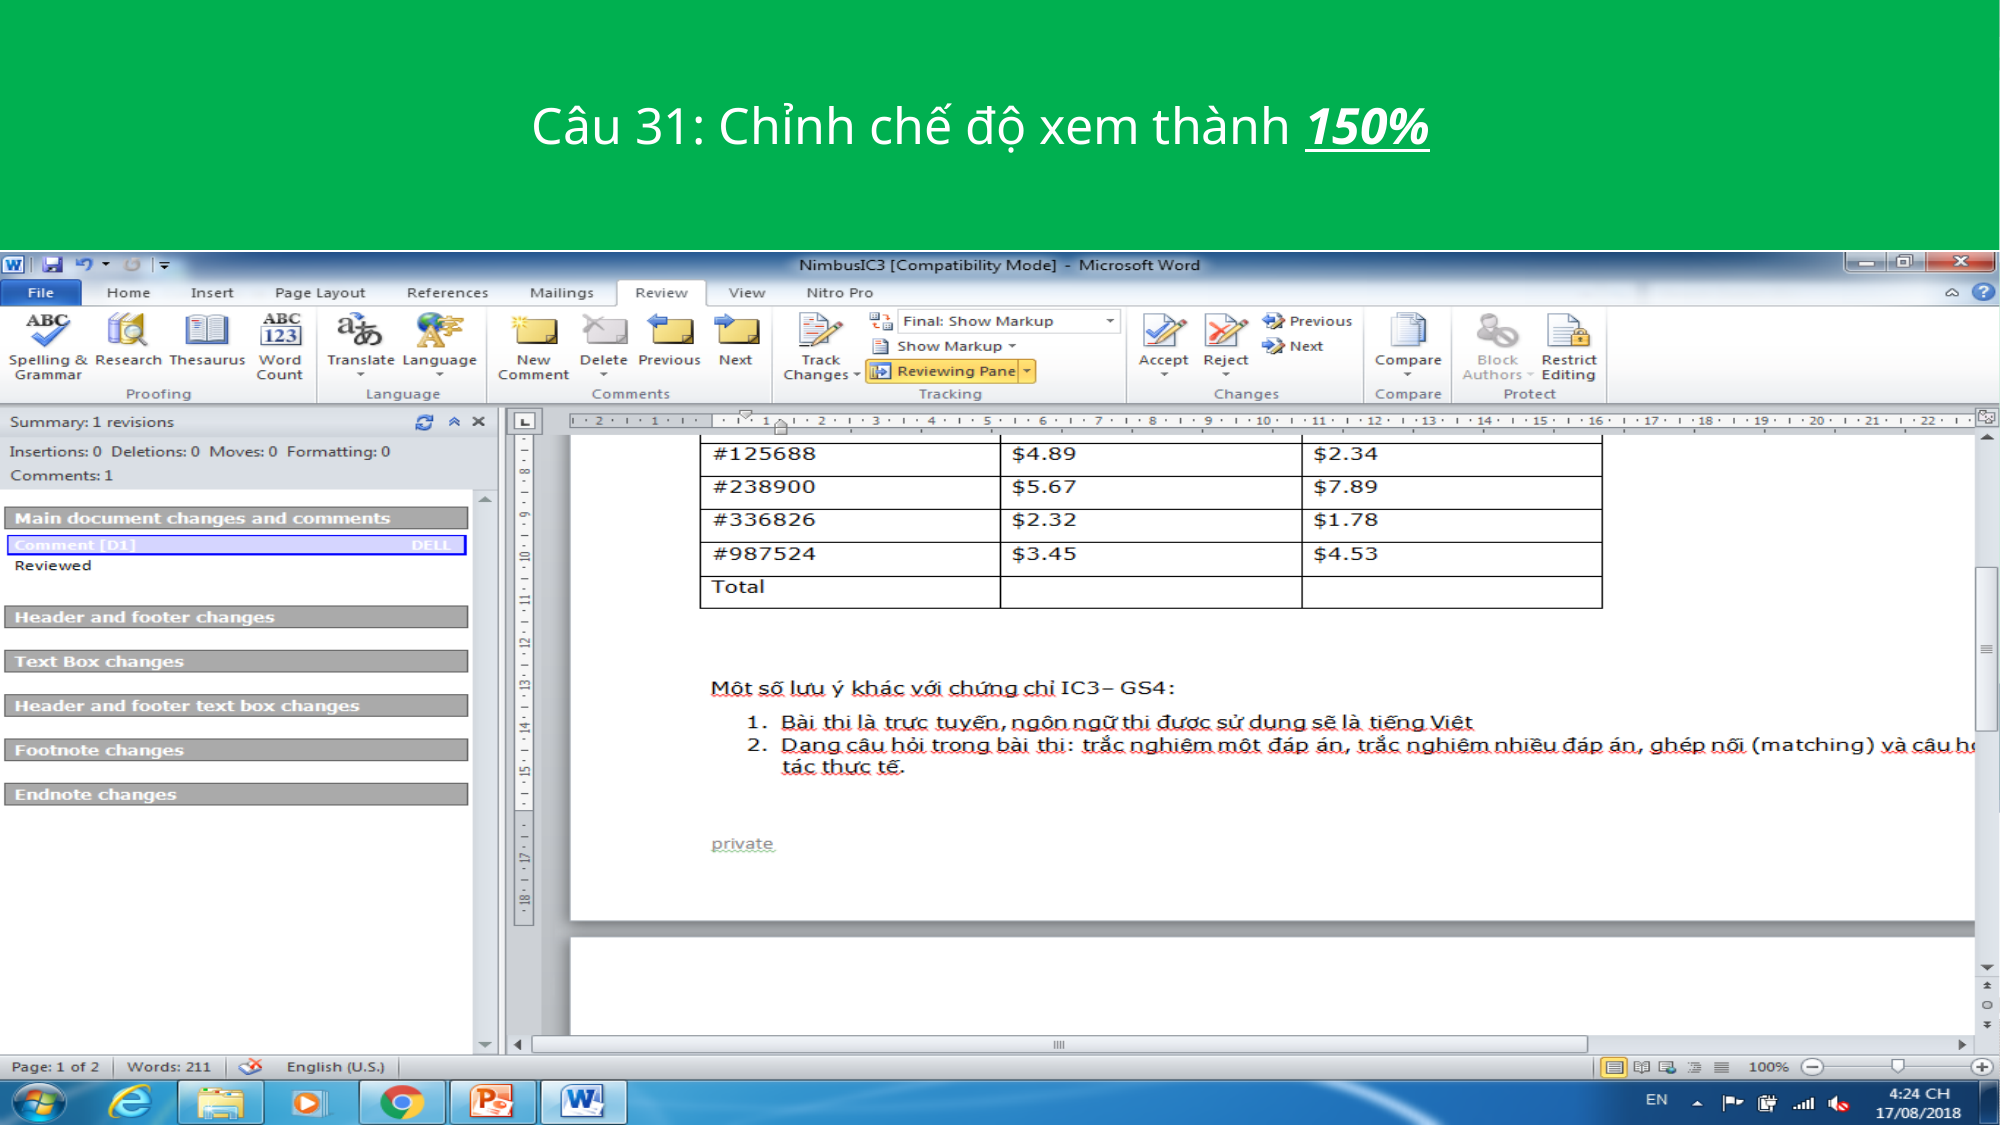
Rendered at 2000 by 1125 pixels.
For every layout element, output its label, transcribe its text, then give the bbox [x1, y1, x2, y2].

text_box [0, 0, 2000, 251]
picture [0, 252, 2000, 1125]
text_box Câu 31: Chỉnh chế độ xem thành 150% [0, 87, 1963, 163]
